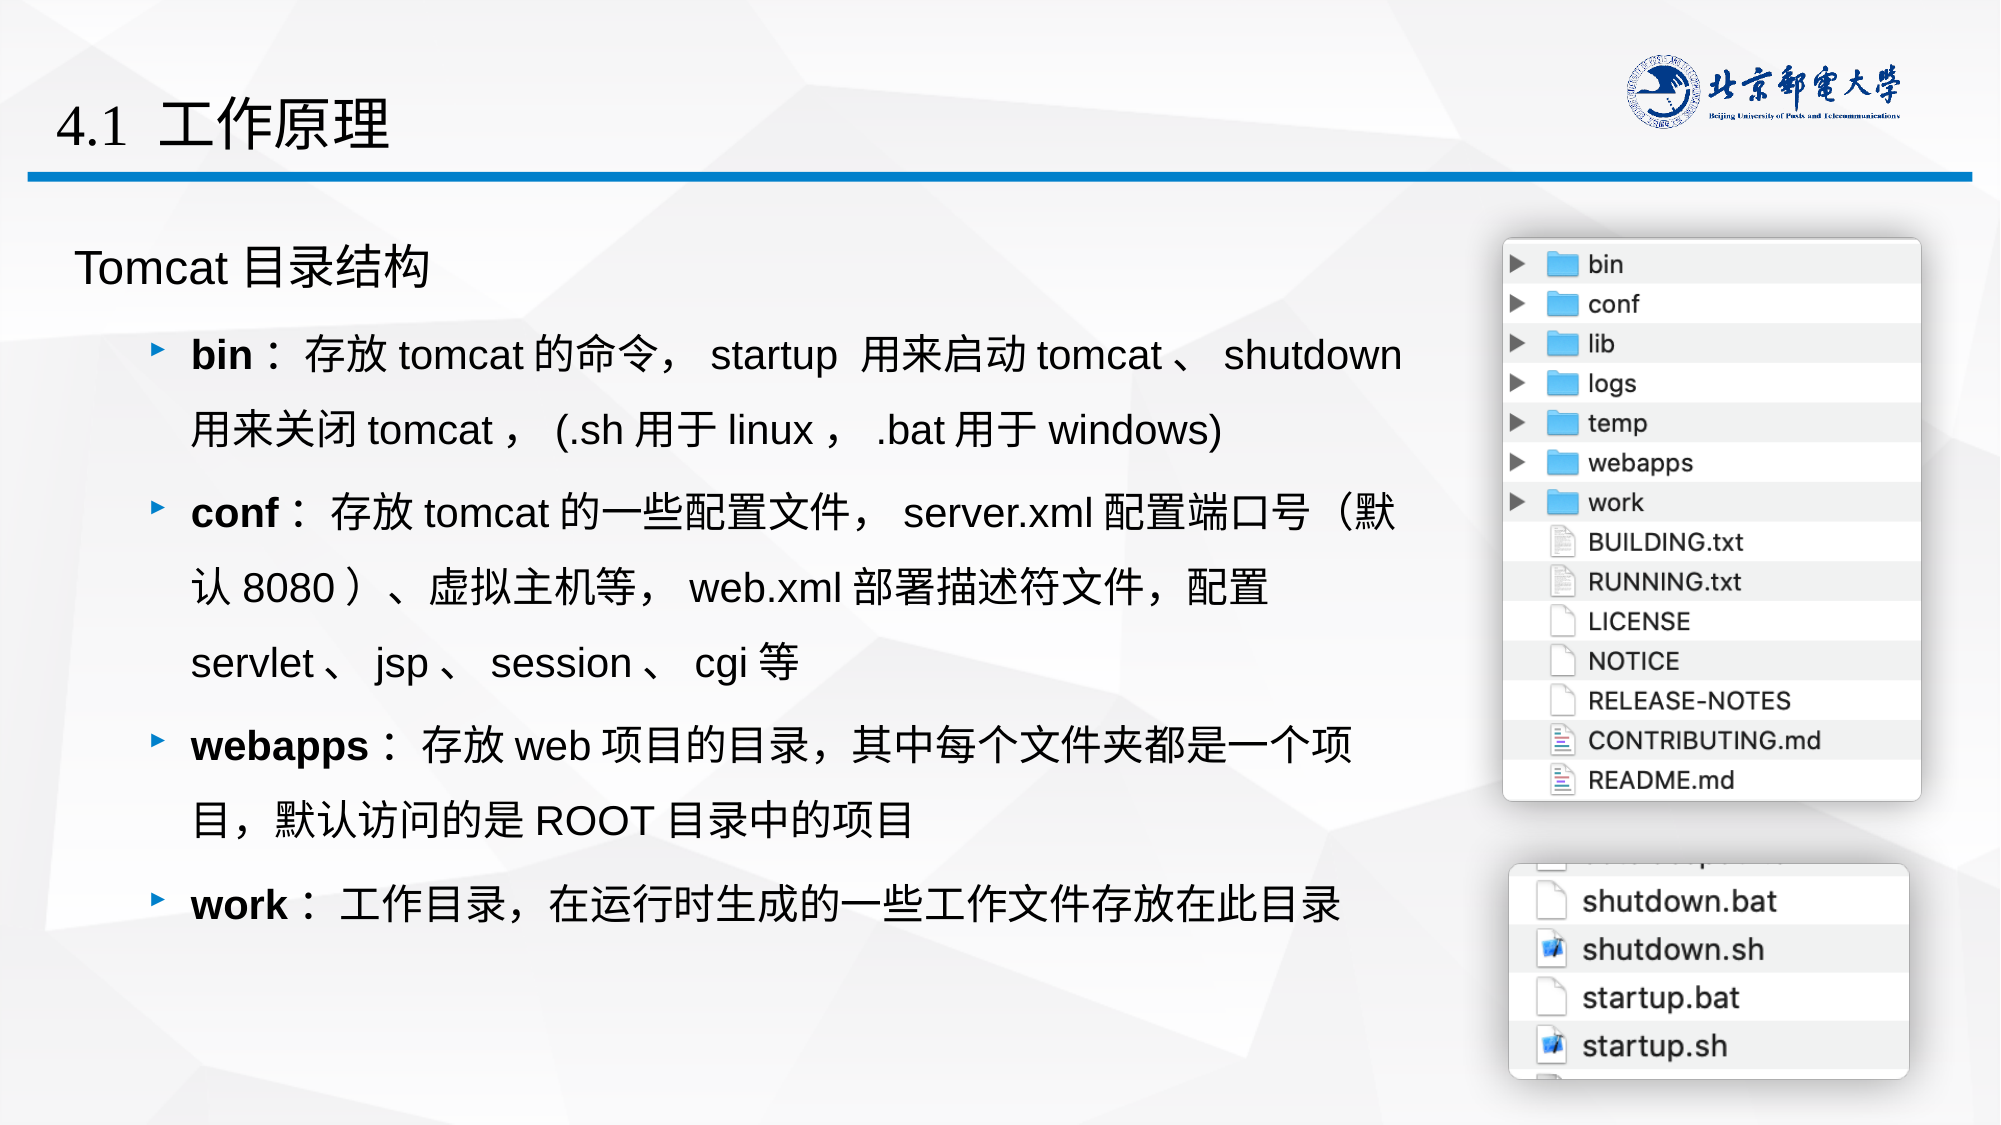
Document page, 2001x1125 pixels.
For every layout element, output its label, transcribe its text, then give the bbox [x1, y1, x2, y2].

picture [0, 0, 2000, 1125]
text_box Tomcat目录结构 bin：存放tomcat的命令，startup 用来启动tomcat、shutdown 用来关闭tomcat，(.sh用于linux，.bat用于windows) conf：存放tomcat的一些配置文件，server.xml配置端口号（默认8080）、虚拟主机等，web.xml部署描述符文件，配置servlet、jsp、session、cgi等 webapps：存放web项目的目录，其中每个文件夹都是一个项目，默认访问的是ROOT目录中的项目 work：工作目录，在运行时生成的一些工作文件存放在此目录 [40, 200, 1444, 935]
title 4.1 工作原理 [41, 52, 1188, 200]
